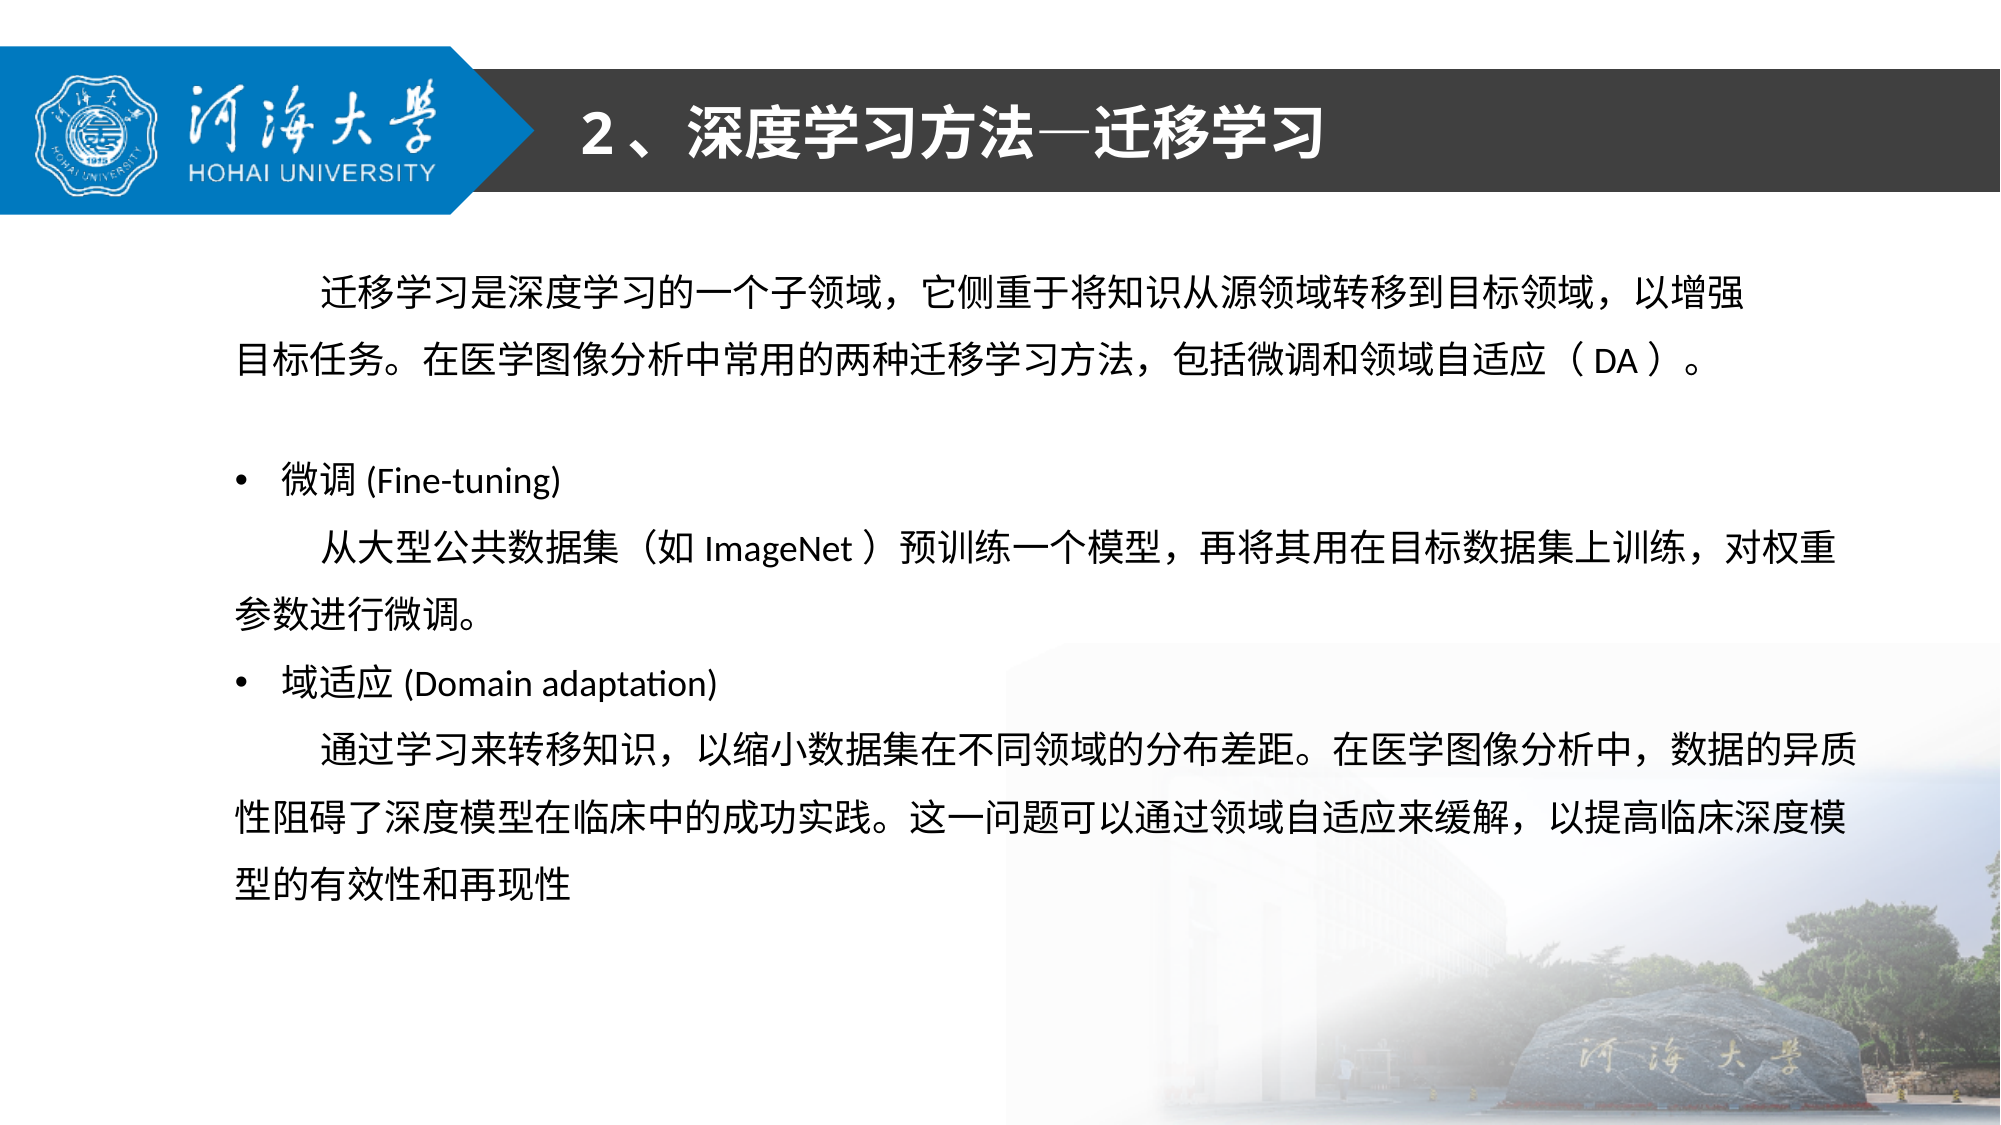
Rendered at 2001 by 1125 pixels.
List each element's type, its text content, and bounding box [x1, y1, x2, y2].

text_box 迁移学习是深度学习的一个子领域，它侧重于将知识从源领域转移到目标领域，以增强目标任务。在医学图像分析中常用的两种迁移学习方法，包括微调和领域自适应（DA）。 [220, 238, 1780, 389]
list 2、深度学习方法—迁移学习 [565, 91, 1656, 181]
picture [1006, 643, 2000, 1125]
text_box 微调(Fine-tuning) 从大型公共数据集（如ImageNet）预训练一个模型，再将其用在目标数据集上训练，对权重参数进行微调。 域适应(Domain adaptation) 通过学习来转移知识，以缩小数据集在不同领域的分布差距。在医学图像分析中，数据的异质性阻碍了深度模型在临床中的成功实践。这一问题可以通过领域自适应来缓解，以提高临床深度模型的有效性和再现性 [220, 426, 1884, 959]
